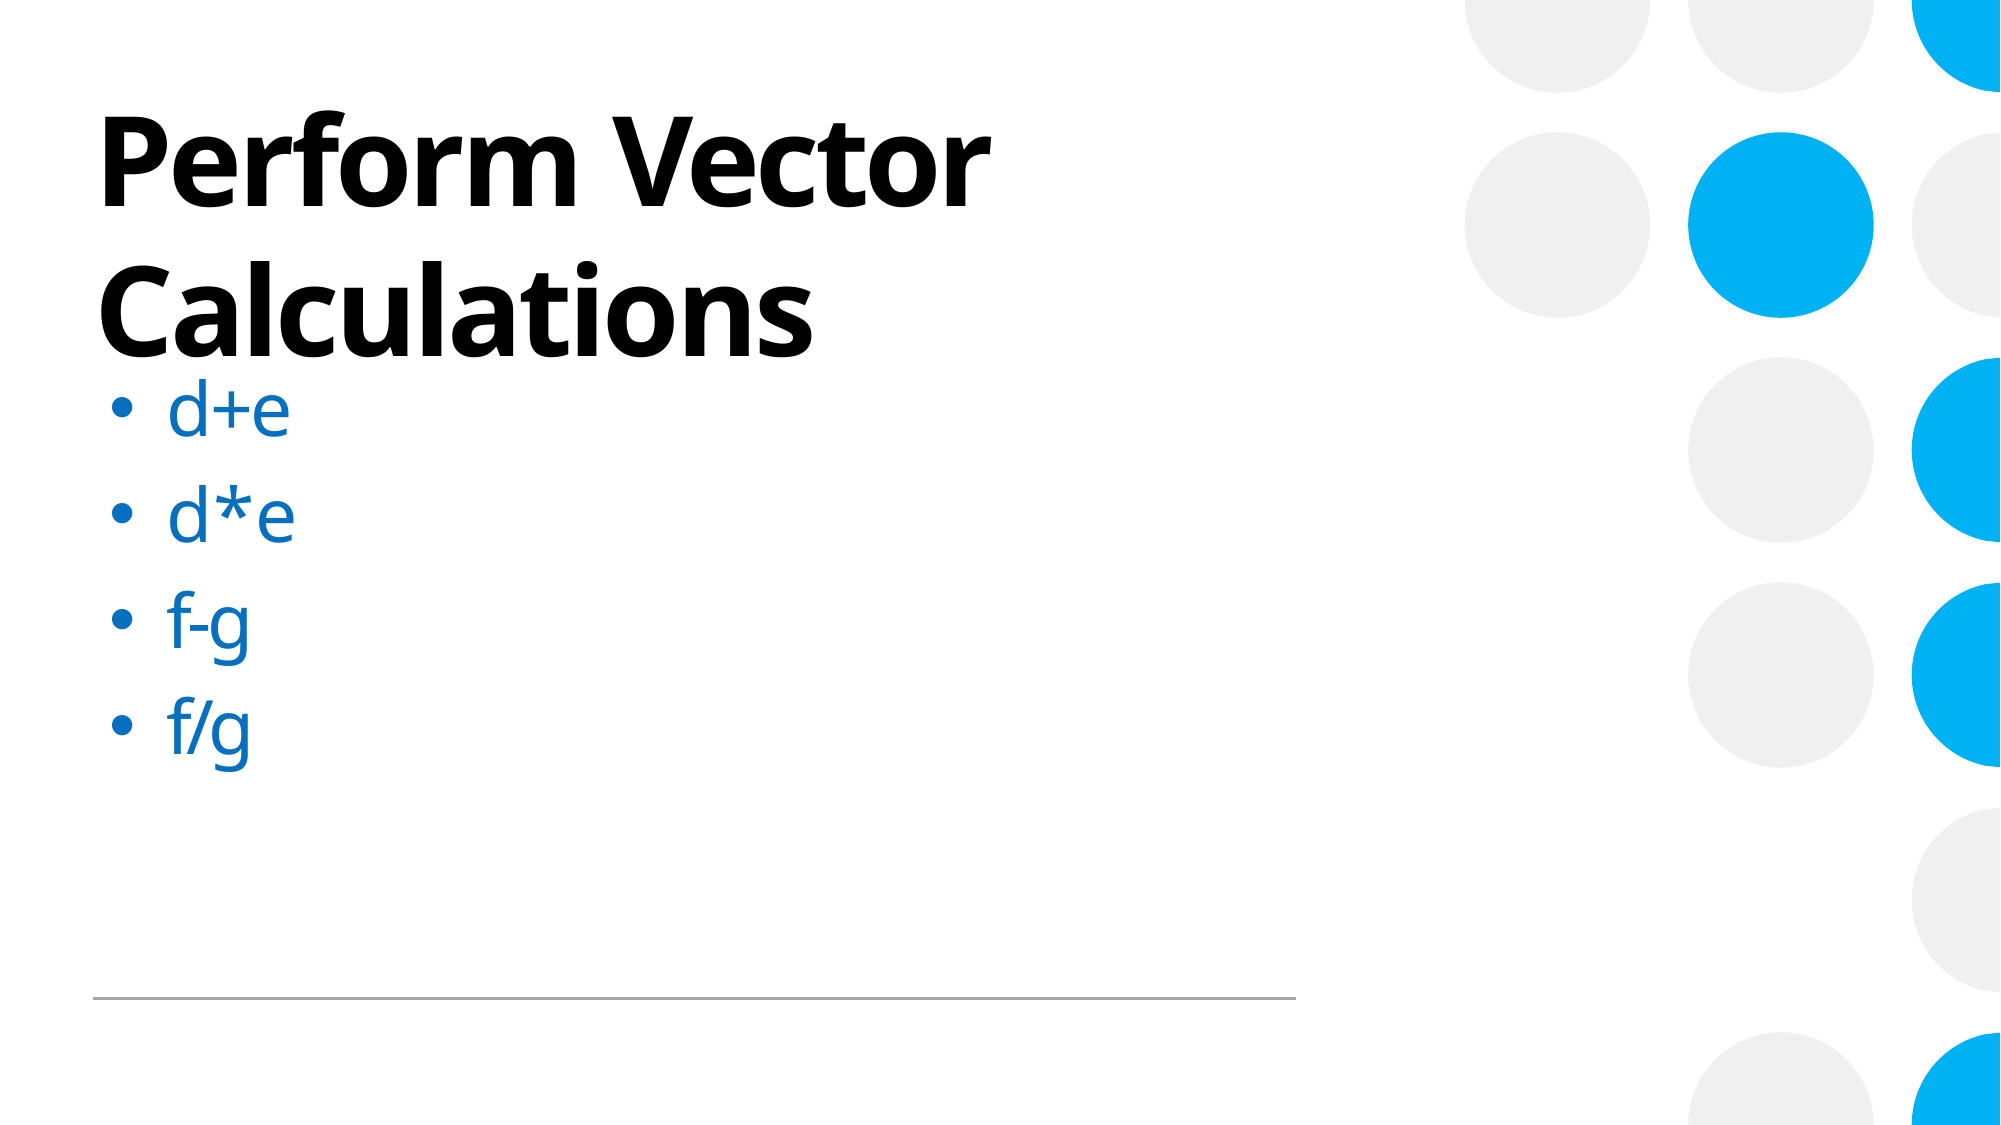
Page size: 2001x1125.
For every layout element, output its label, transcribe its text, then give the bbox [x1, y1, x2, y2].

title Perform Vector Calculations [92, 79, 1297, 354]
list d+e d*e f-g f/g [92, 354, 1297, 946]
